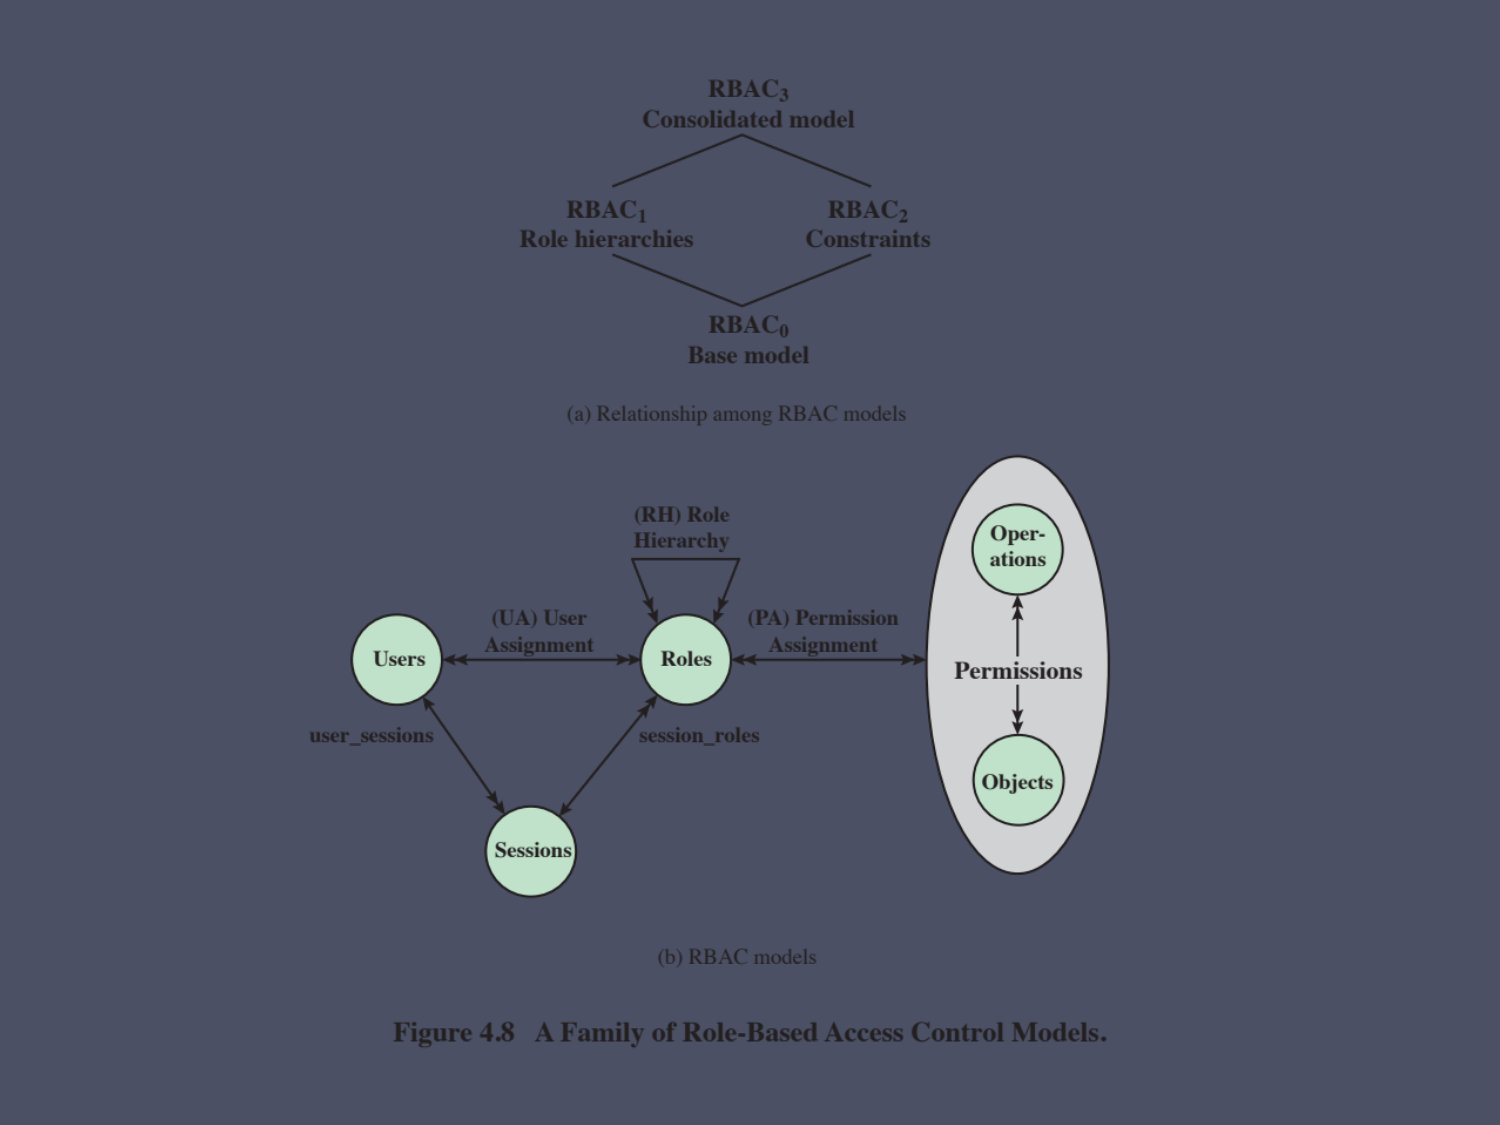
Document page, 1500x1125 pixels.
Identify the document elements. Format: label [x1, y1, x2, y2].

picture [266, 30, 1214, 1095]
